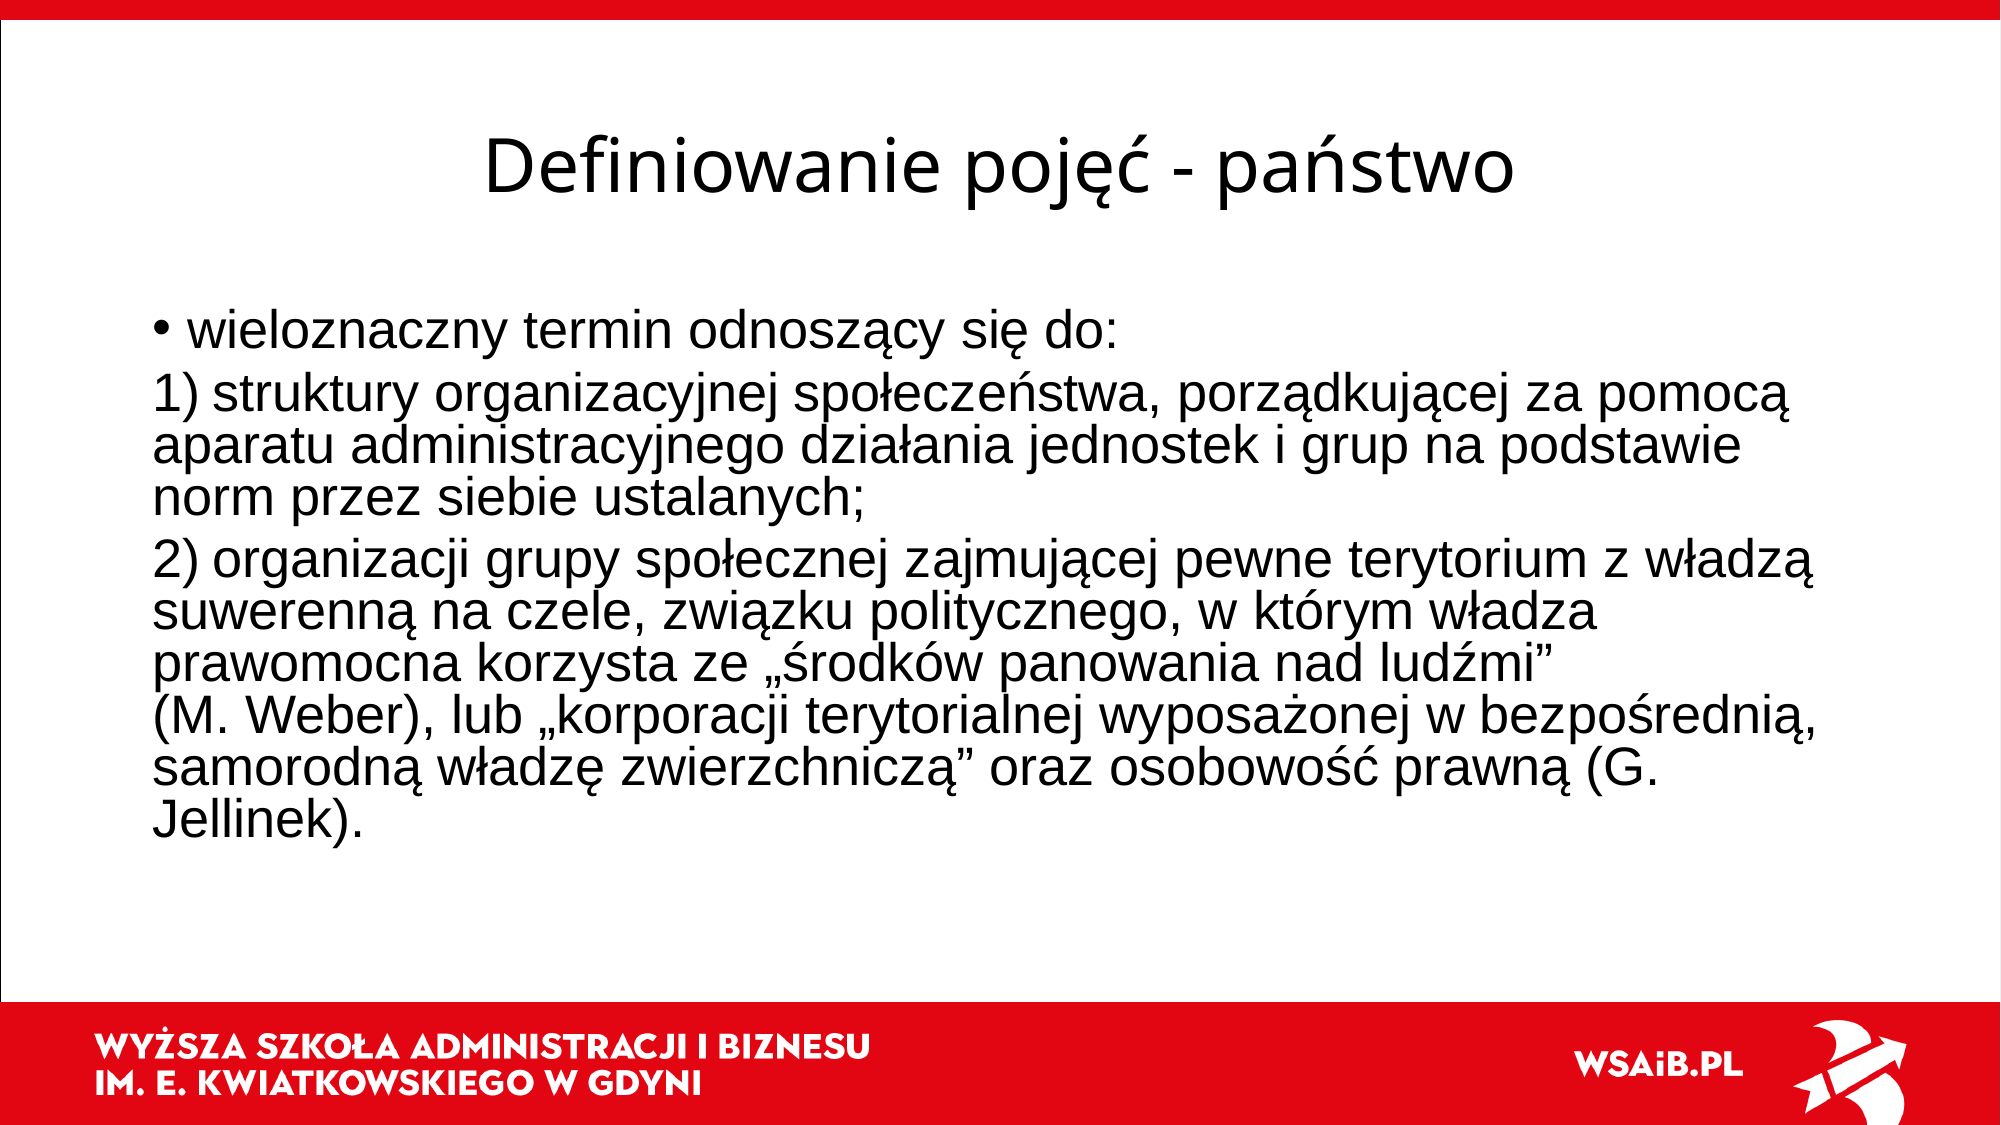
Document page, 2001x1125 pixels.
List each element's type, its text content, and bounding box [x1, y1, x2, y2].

list wieloznaczny termin odnoszący się do: struktury organizacyjnej społeczeństwa, porządkującej za pomocą aparatu administracyjnego działania jednostek i grup na podstawie norm przez siebie ustalanych; organizacji grupy społecznej zajmującej pewne terytorium z władzą suwerenną na czele, związku politycznego, w którym władza prawomocna korzysta ze „środków panowania nad ludźmi” (M. Weber), lub „korporacji terytorialnej wyposażonej w bezpośrednią, samorodną władzę zwierzchniczą” oraz osobowość prawną (G. Jellinek). [137, 299, 1863, 861]
picture [0, 0, 2001, 1125]
title Definiowanie pojęć - państwo [137, 59, 1863, 278]
